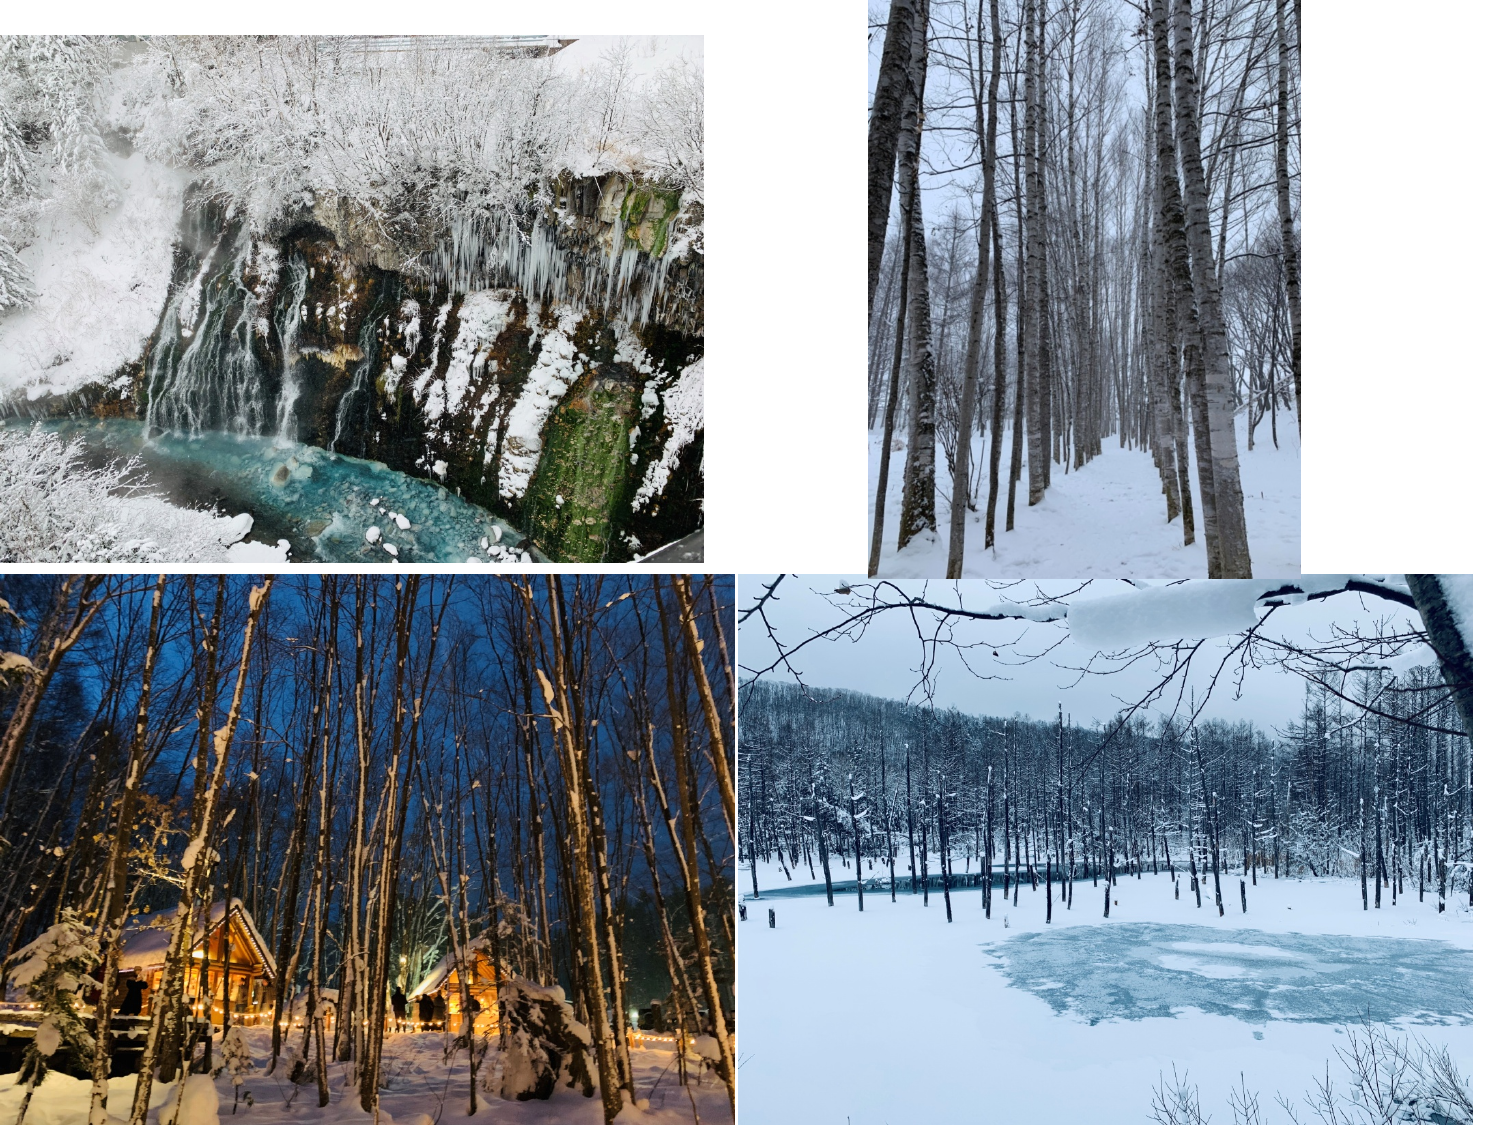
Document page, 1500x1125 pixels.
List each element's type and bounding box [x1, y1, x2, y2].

list [0, 573, 735, 1125]
picture [0, 34, 704, 563]
picture [738, 0, 1473, 1125]
